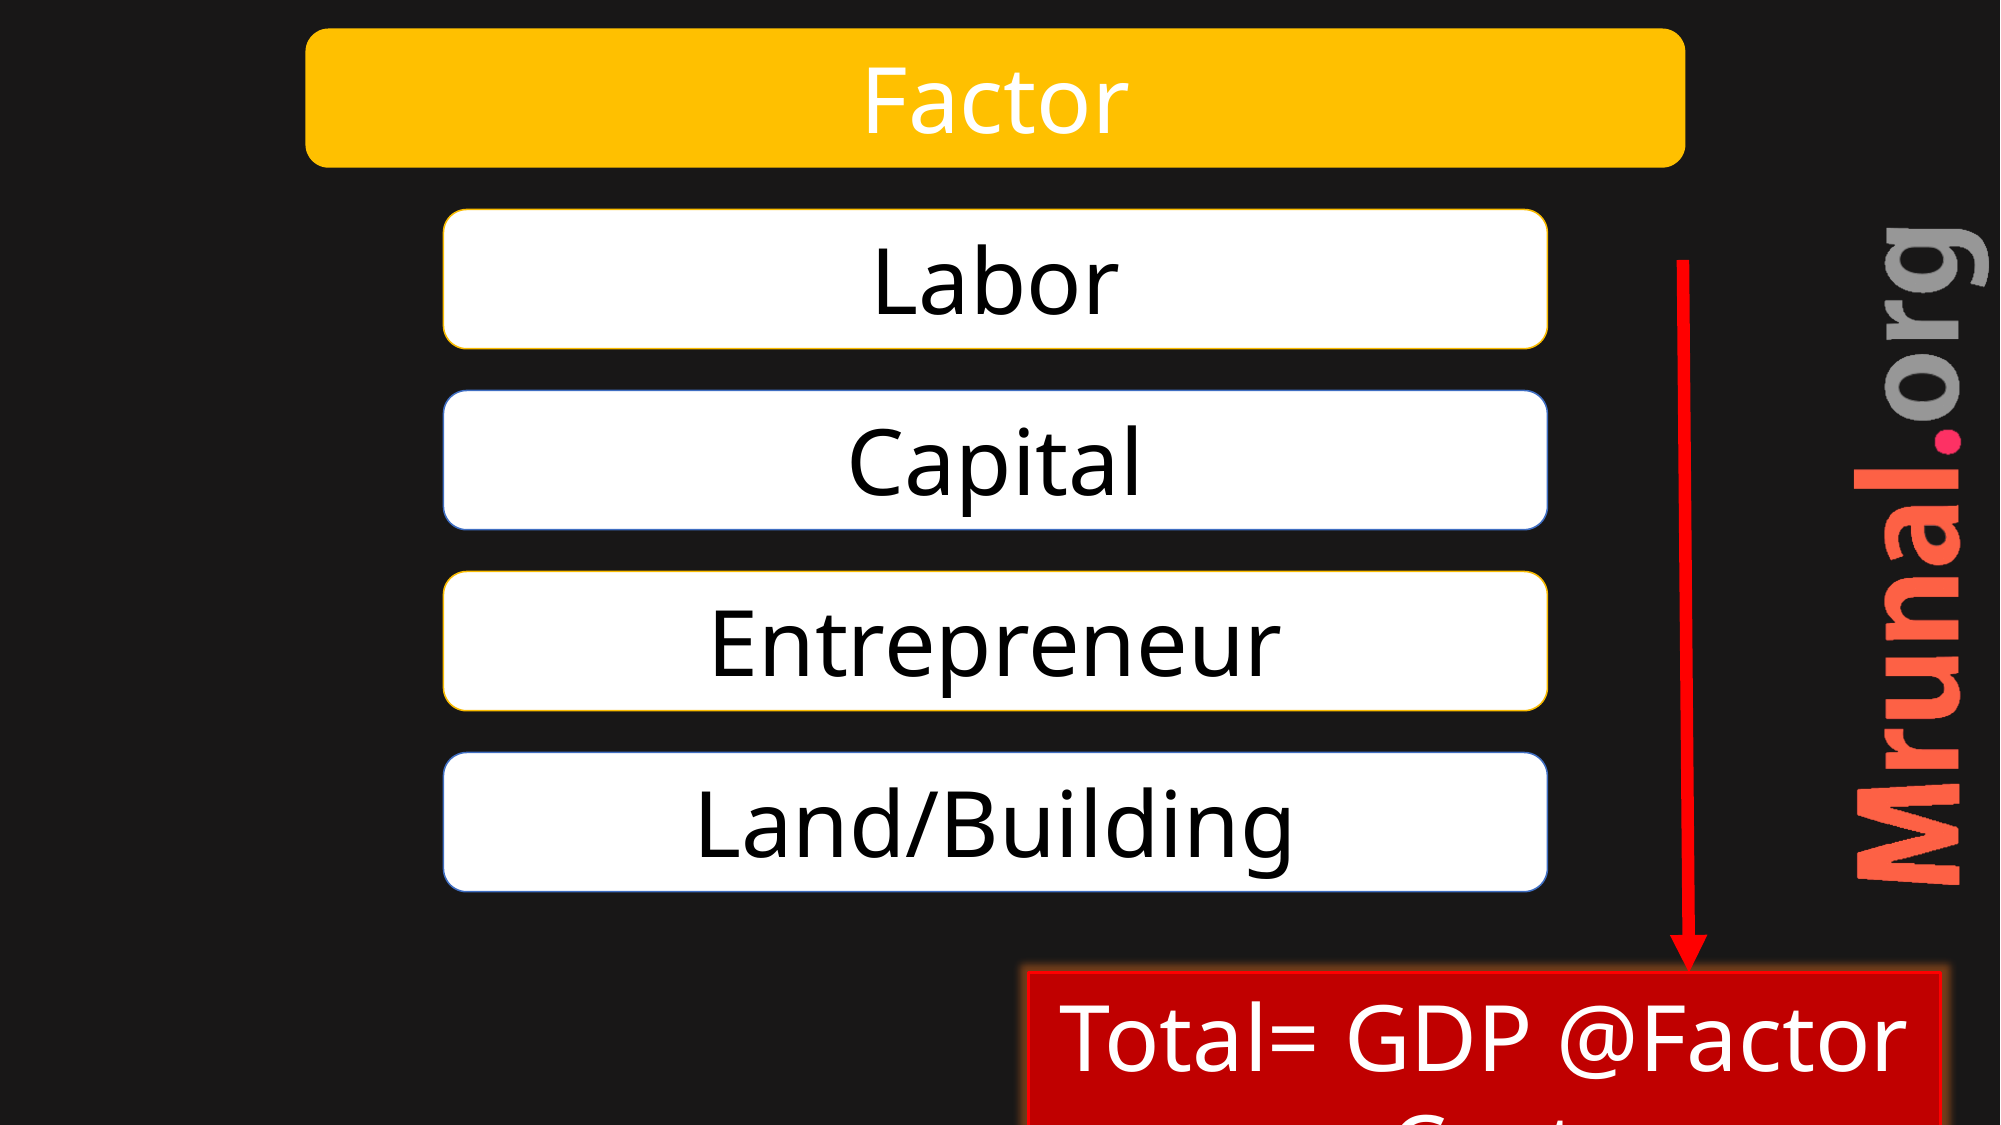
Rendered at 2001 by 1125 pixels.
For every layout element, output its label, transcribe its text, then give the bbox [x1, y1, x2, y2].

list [132, 28, 1859, 892]
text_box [1682, 259, 1690, 973]
text_box Total= GDP @Factor Cost [1028, 972, 1941, 1125]
picture [1832, 223, 2000, 894]
